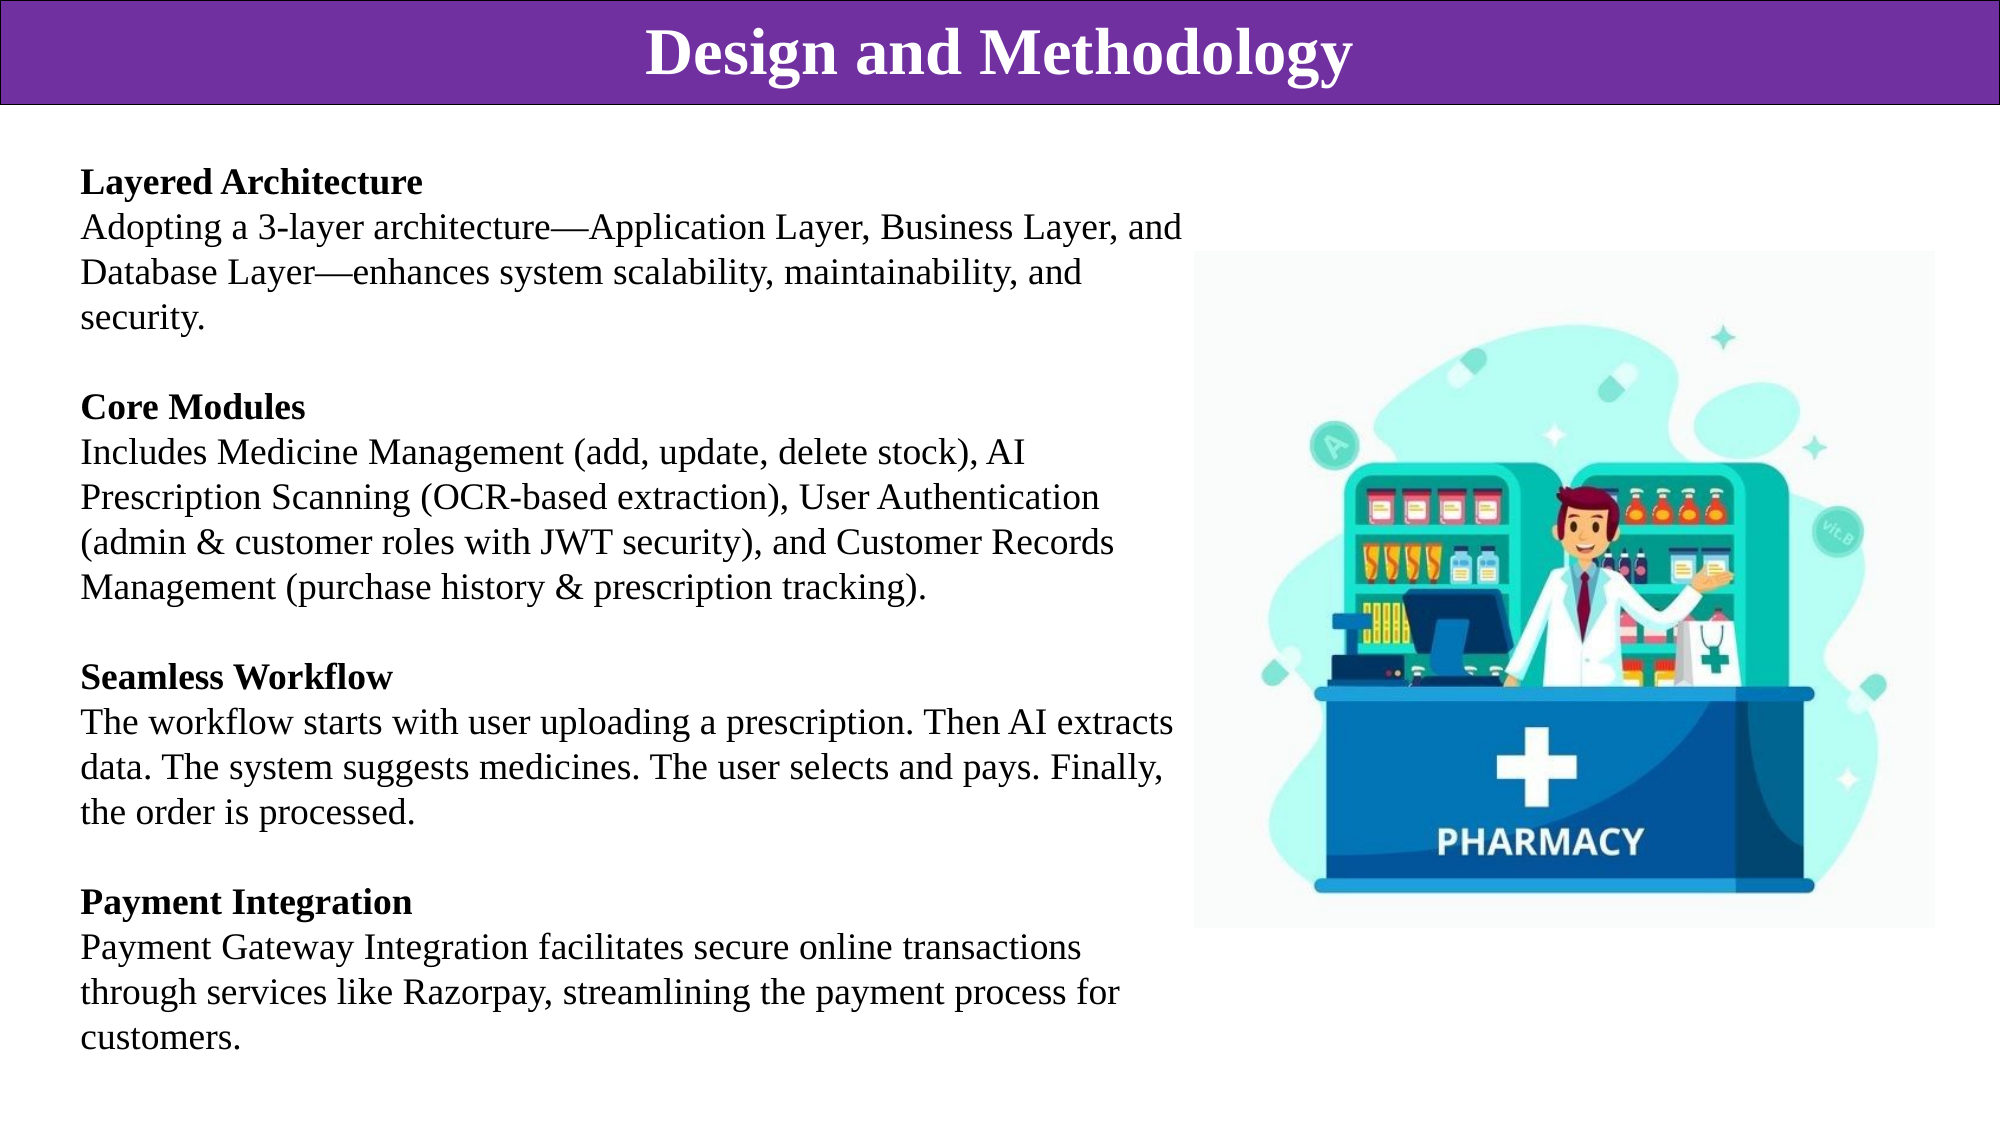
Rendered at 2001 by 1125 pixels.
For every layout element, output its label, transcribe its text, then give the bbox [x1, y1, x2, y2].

text_box Layered Architecture Adopting a 3-layer architecture—Application Layer, Business Layer, and Database Layer—enhances system scalability, maintainability, and security. Core Modules Includes Medicine Management (add, update, delete stock), AI Prescription Scanning (OCR-based extraction), User Authentication (admin & customer roles with JWT security), and Customer Records Management (purchase history & prescription tracking). Seamless Workflow The workflow starts with user uploading a prescription. Then AI extracts data. The system suggests medicines. The user selects and pays. Finally, the order is processed. Payment Integration Payment Gateway Integration facilitates secure online transactions through services like Razorpay, streamlining the payment process for customers. [65, 104, 1200, 1065]
text_box Design and Methodology [0, 0, 2000, 105]
picture [1194, 251, 1935, 928]
